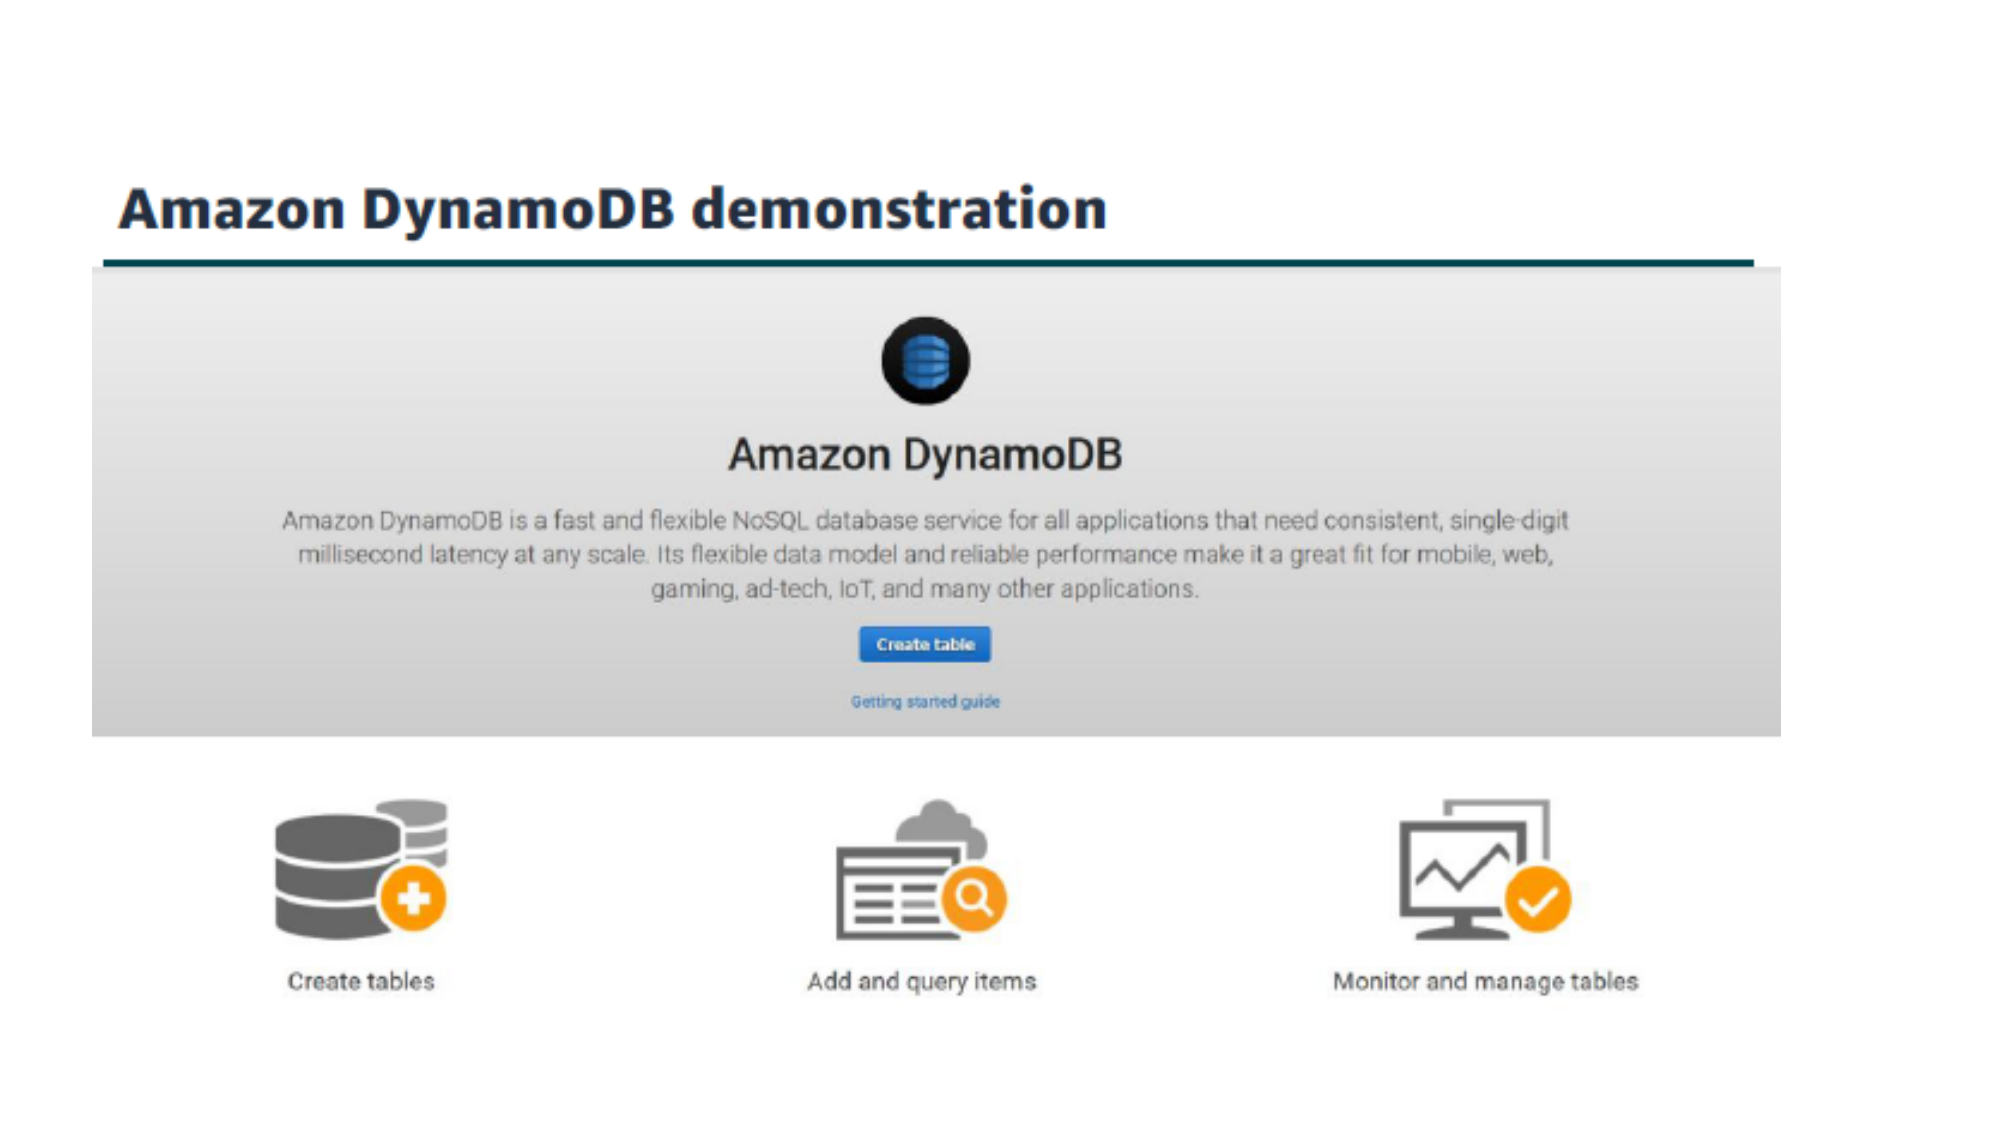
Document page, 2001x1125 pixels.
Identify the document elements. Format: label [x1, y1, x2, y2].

picture [92, 150, 1781, 1013]
